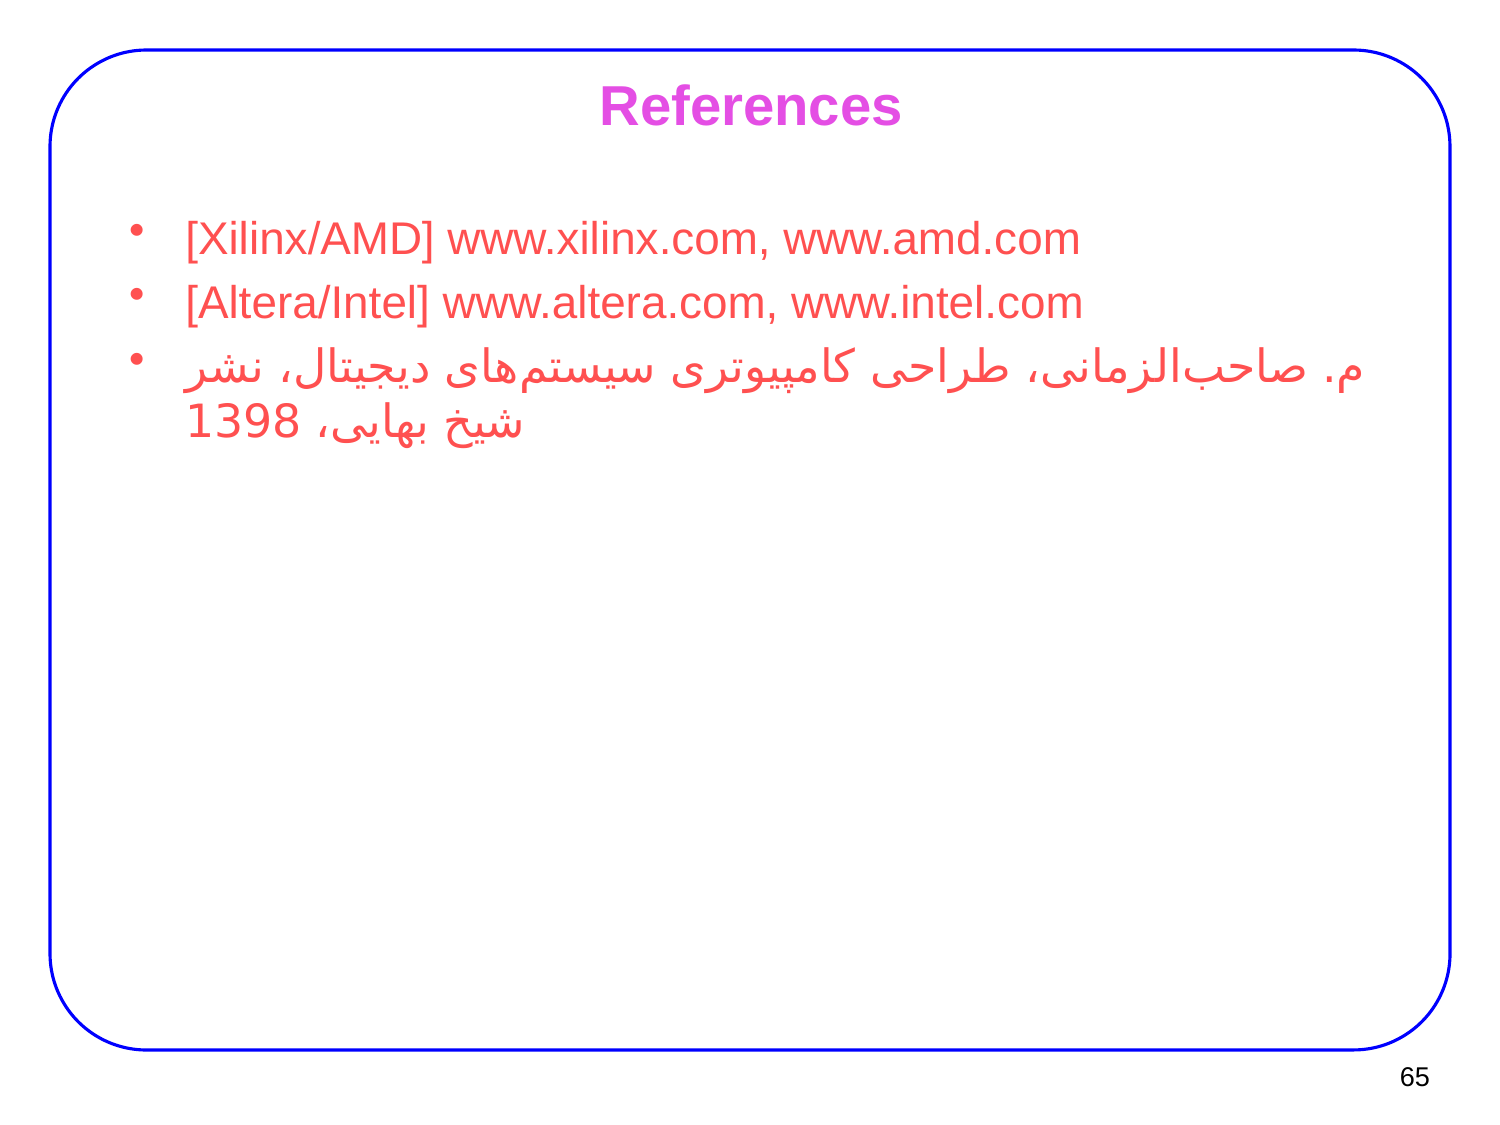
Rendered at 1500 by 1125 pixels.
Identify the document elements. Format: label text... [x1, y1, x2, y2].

list [Xilinx/AMD] www.xilinx.com, www.amd.com [Altera/Intel] www.altera.com, www.intel.com م. صاحب‌الزمانی، طراحی کامپیوتری سیستم‌های دیجیتال، نشر شیخ بهایی، 1398 [112, 200, 1388, 963]
title References [113, 66, 1389, 140]
slide_number 65 [1351, 1047, 1444, 1104]
